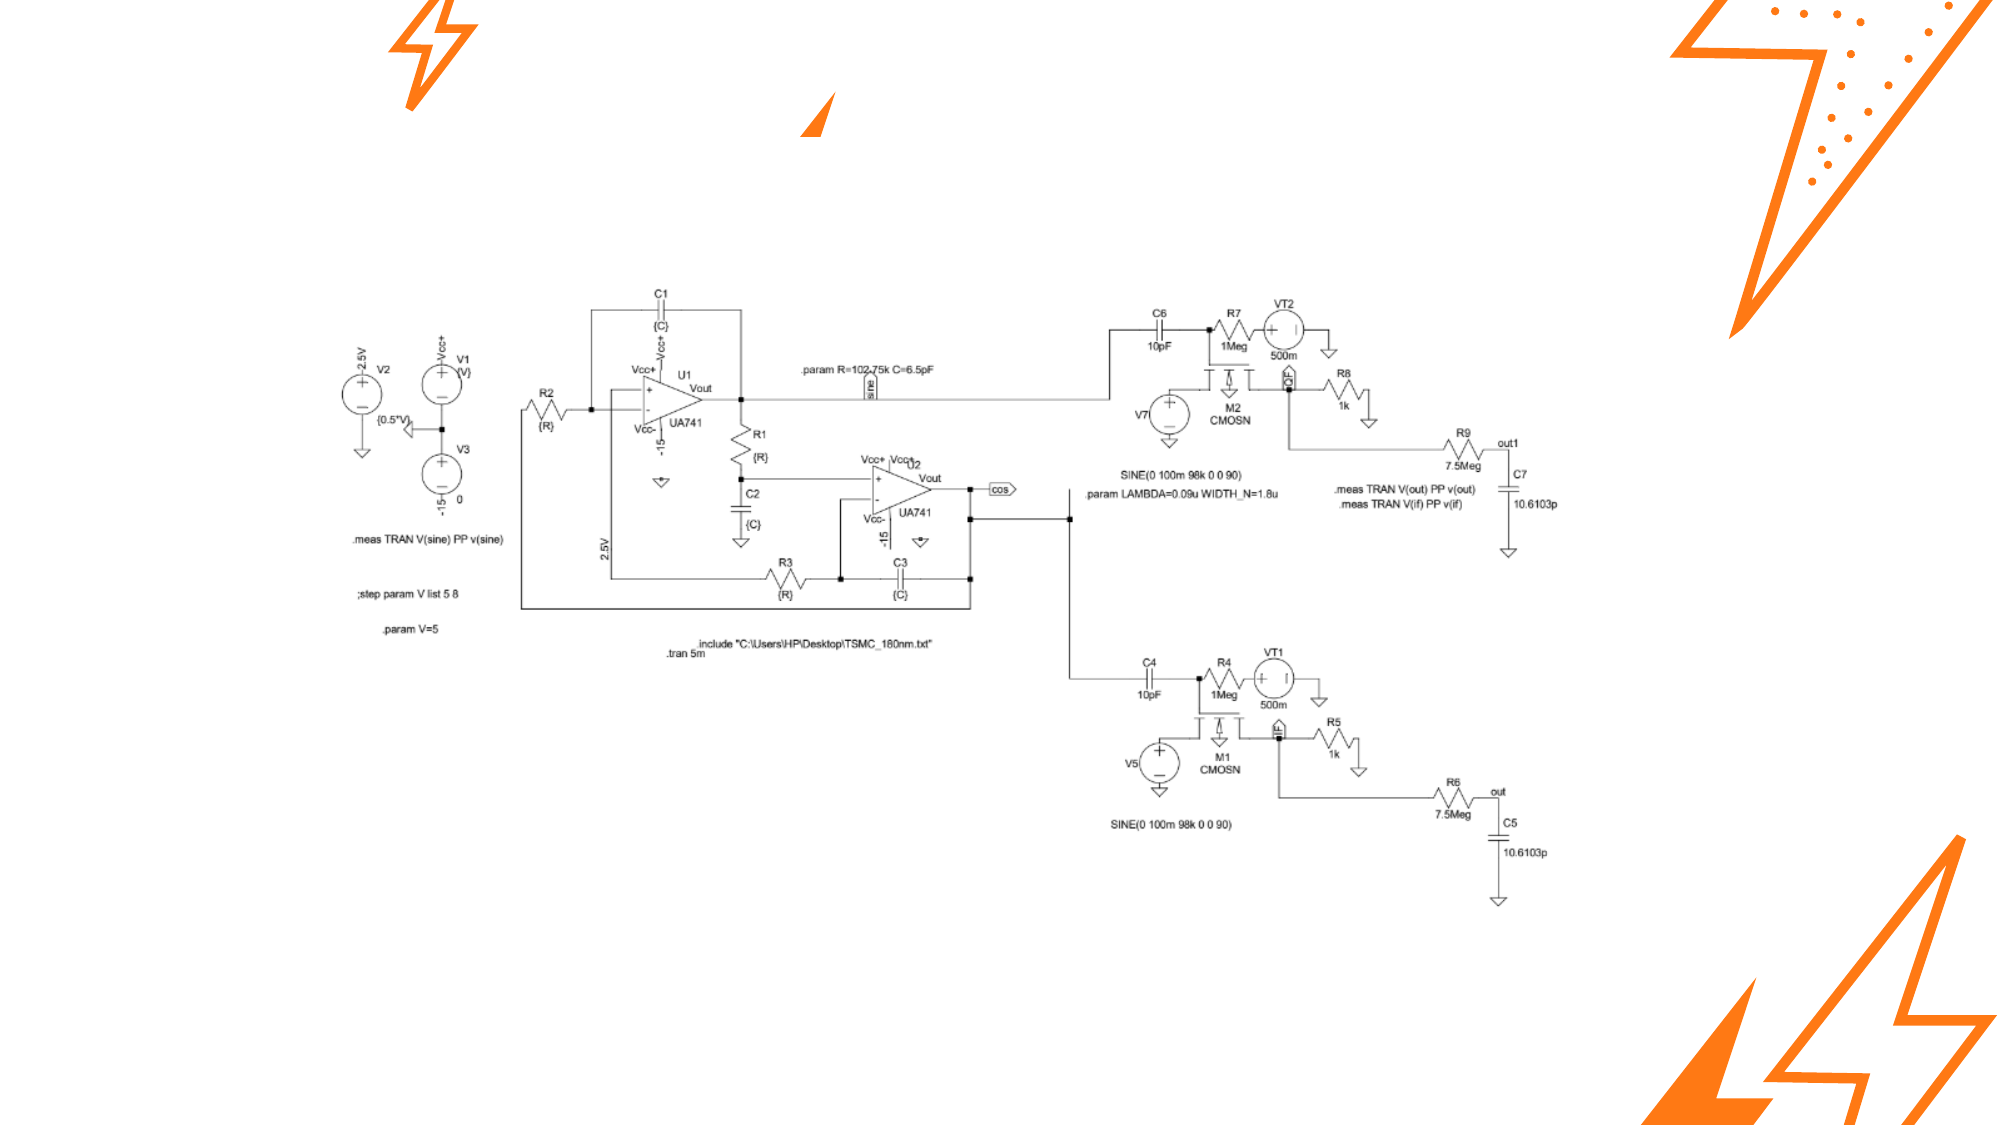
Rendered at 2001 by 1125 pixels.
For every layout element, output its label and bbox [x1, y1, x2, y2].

picture [337, 137, 1572, 961]
text_box [396, 0, 2000, 1125]
